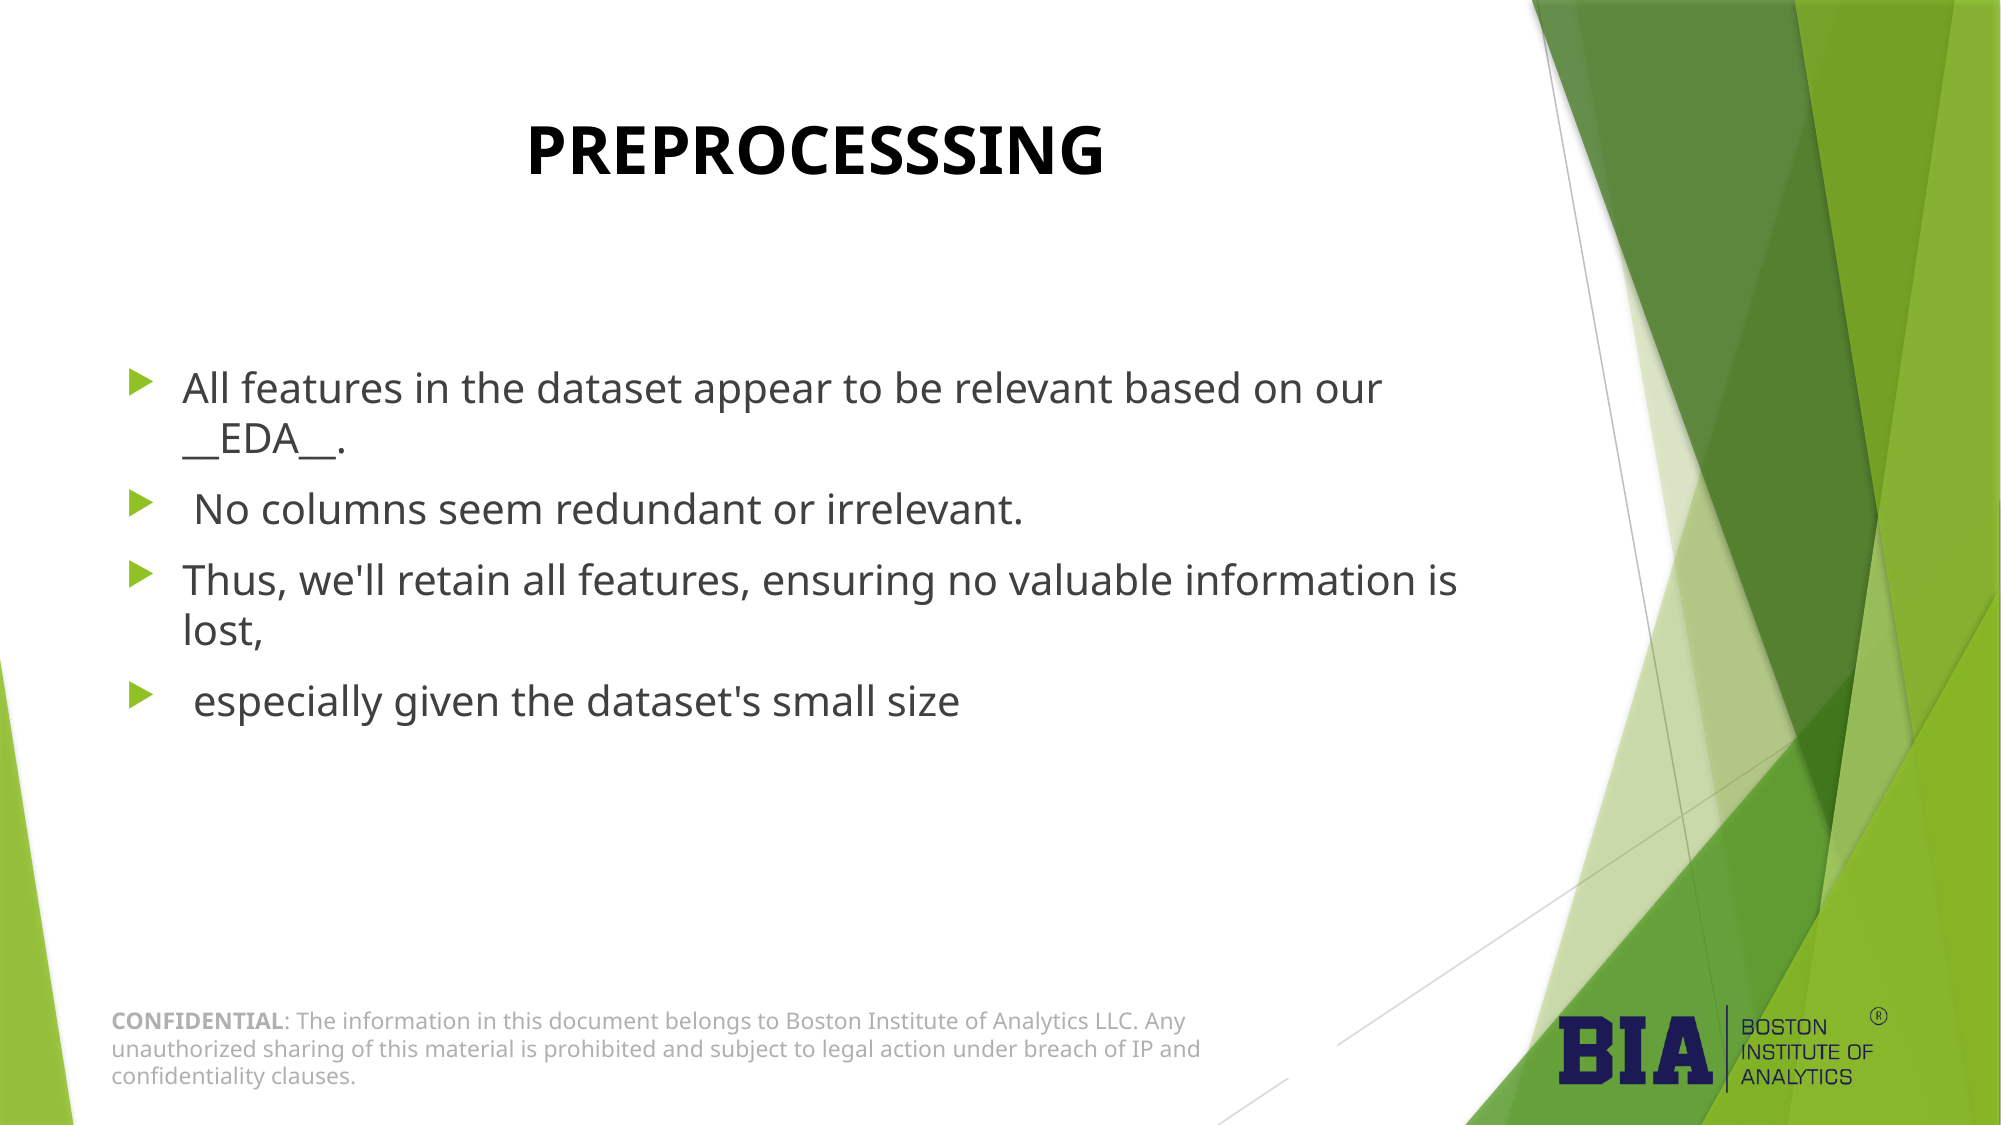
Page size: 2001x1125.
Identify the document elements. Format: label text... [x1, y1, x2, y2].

list All features in the dataset appear to be relevant based on our __EDA__. No columns seem redundant or irrelevant. Thus, we'll retain all features, ensuring no valuable information is lost, especially given the dataset's small size [111, 354, 1522, 760]
title PREPROCESSSING [111, 99, 1522, 303]
picture [1557, 1003, 1889, 1094]
